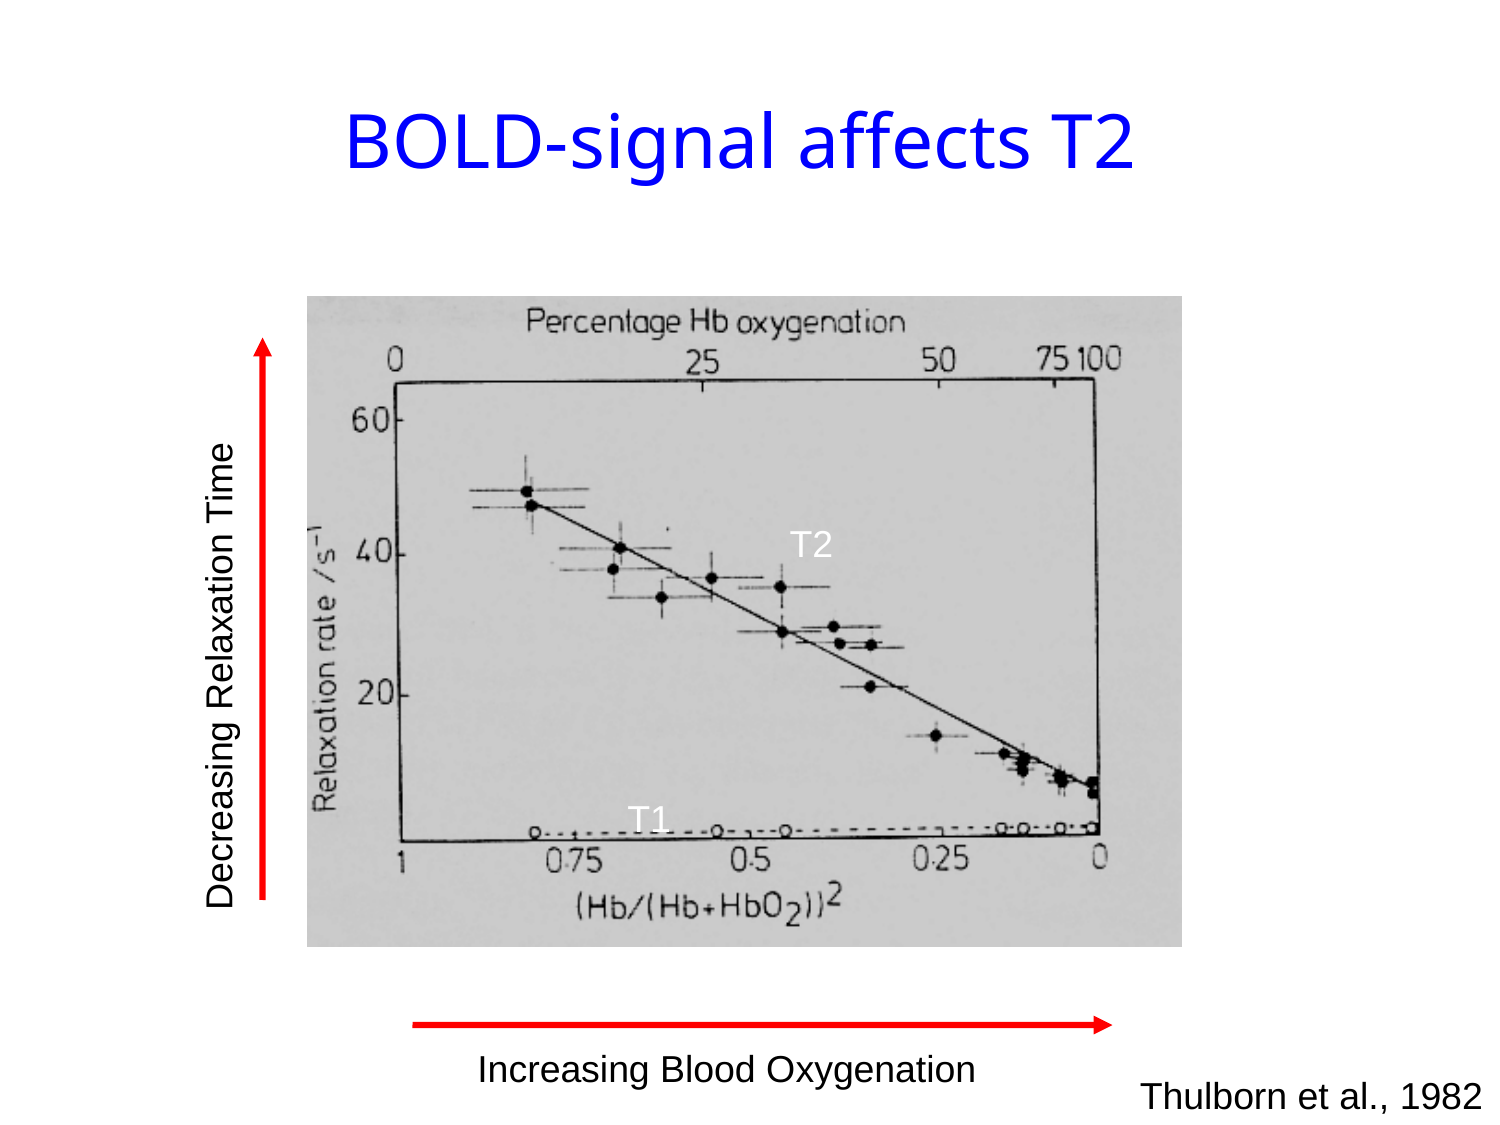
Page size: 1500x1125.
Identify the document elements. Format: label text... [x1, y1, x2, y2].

text_box [256, 337, 269, 901]
text_box Increasing Blood Oxygenation [462, 1037, 1050, 1098]
text_box Thulborn et al., 1982 [1124, 1064, 1500, 1125]
picture [306, 296, 1183, 947]
text_box Decreasing Relaxation Time [187, 337, 248, 925]
text_box [412, 1018, 1113, 1032]
title BOLD-signal affects T2 [74, 44, 1426, 233]
